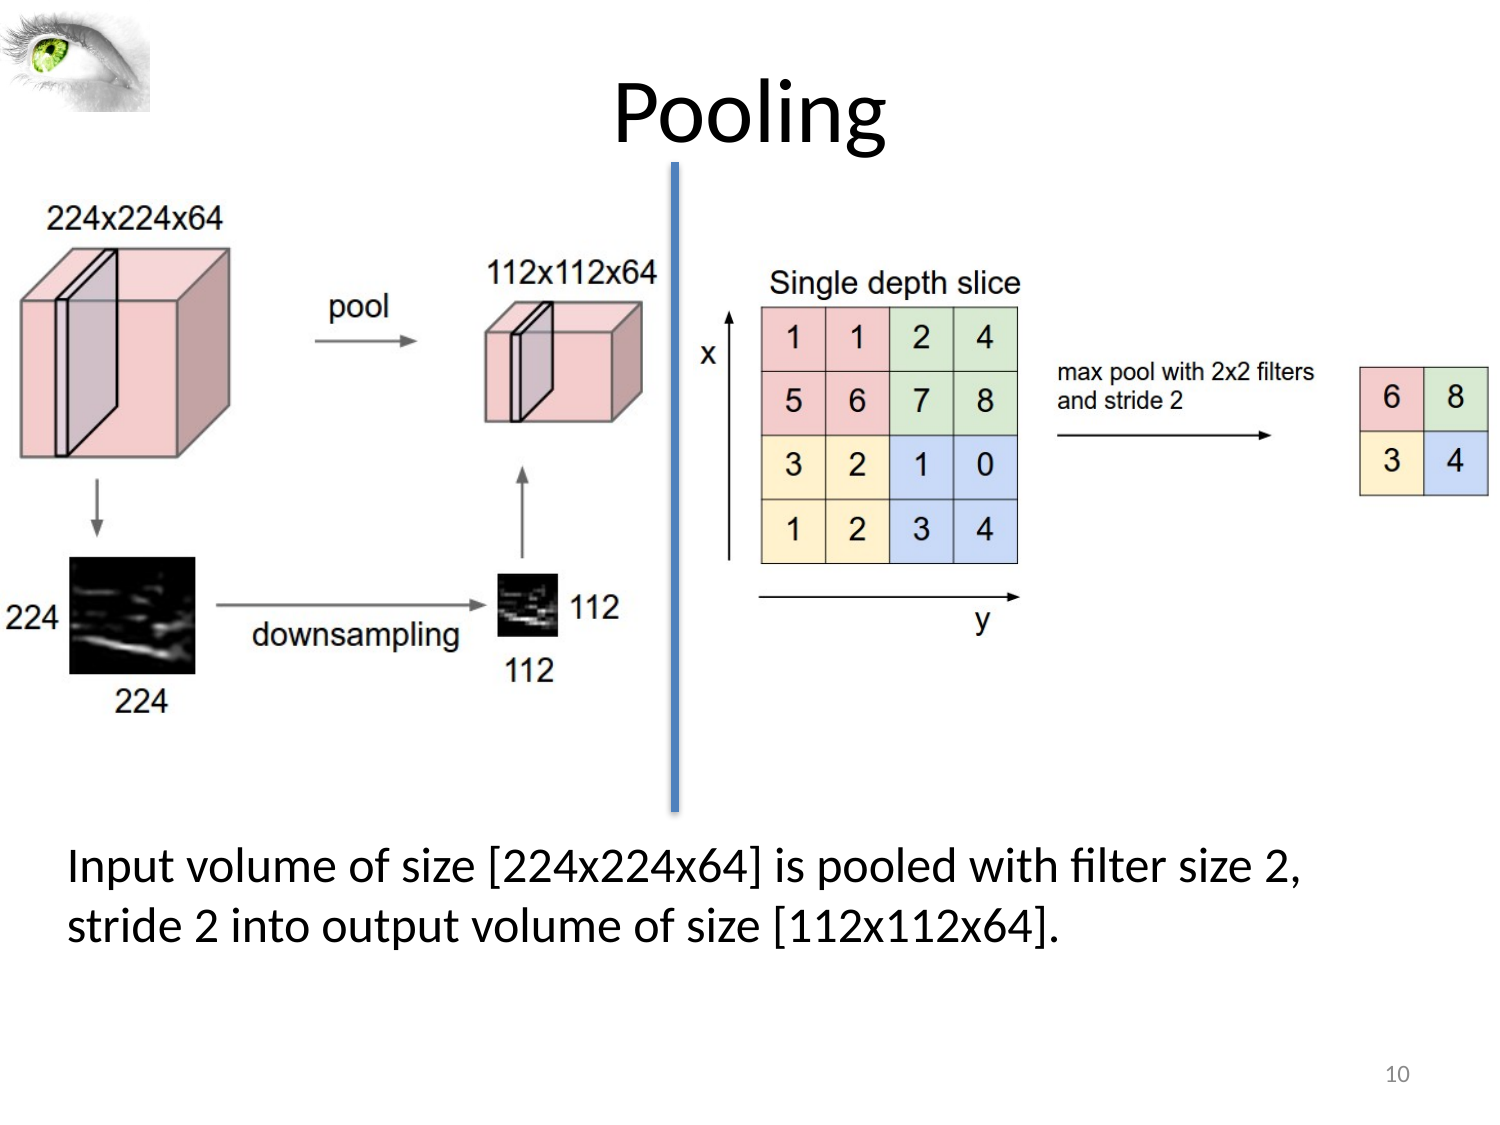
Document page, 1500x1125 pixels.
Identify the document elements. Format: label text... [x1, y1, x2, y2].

title Pooling [75, 12, 1425, 200]
picture [0, 199, 661, 722]
text_box Input volume of size [224x224x64] is pooled with filter size 2, stride 2 into output volume of size [112x112x64]. [52, 824, 1329, 960]
picture [693, 260, 1500, 638]
picture [0, 0, 150, 112]
slide_number 10 [1074, 1042, 1425, 1103]
